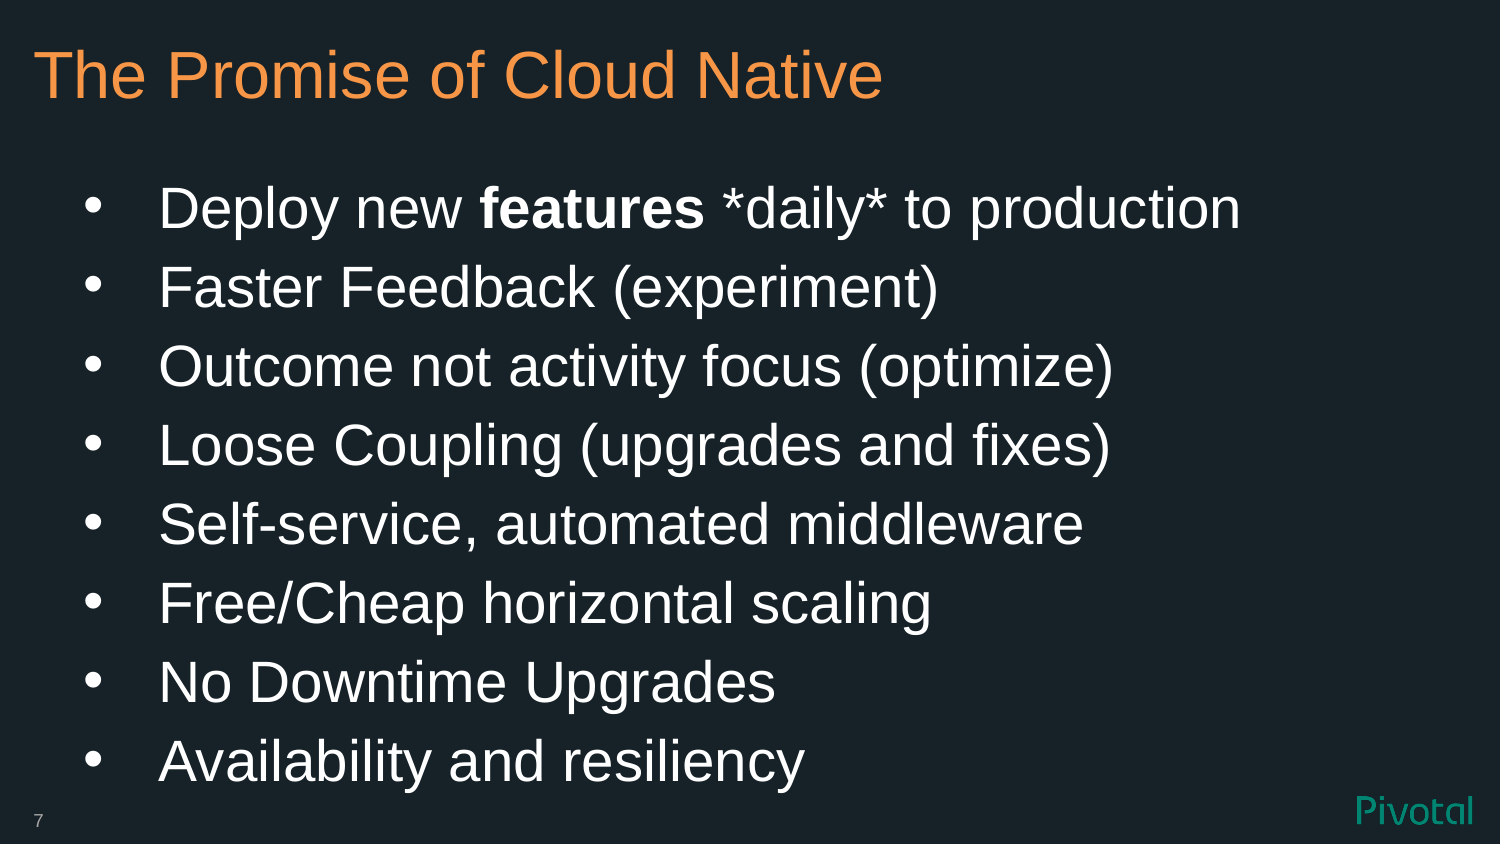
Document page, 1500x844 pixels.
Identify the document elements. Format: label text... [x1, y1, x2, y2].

picture [1357, 796, 1478, 825]
slide_number 7 [7, 797, 70, 843]
text_box Deploy new features *daily* to production Faster Feedback (experiment) Outcome not activity focus (optimize) Loose Coupling (upgrades and fixes) Self-service, automated middleware Free/Cheap horizontal scaling No Downtime Upgrades Availability and resiliency [68, 145, 1433, 798]
text_box The Promise of Cloud Native [18, 24, 1462, 103]
